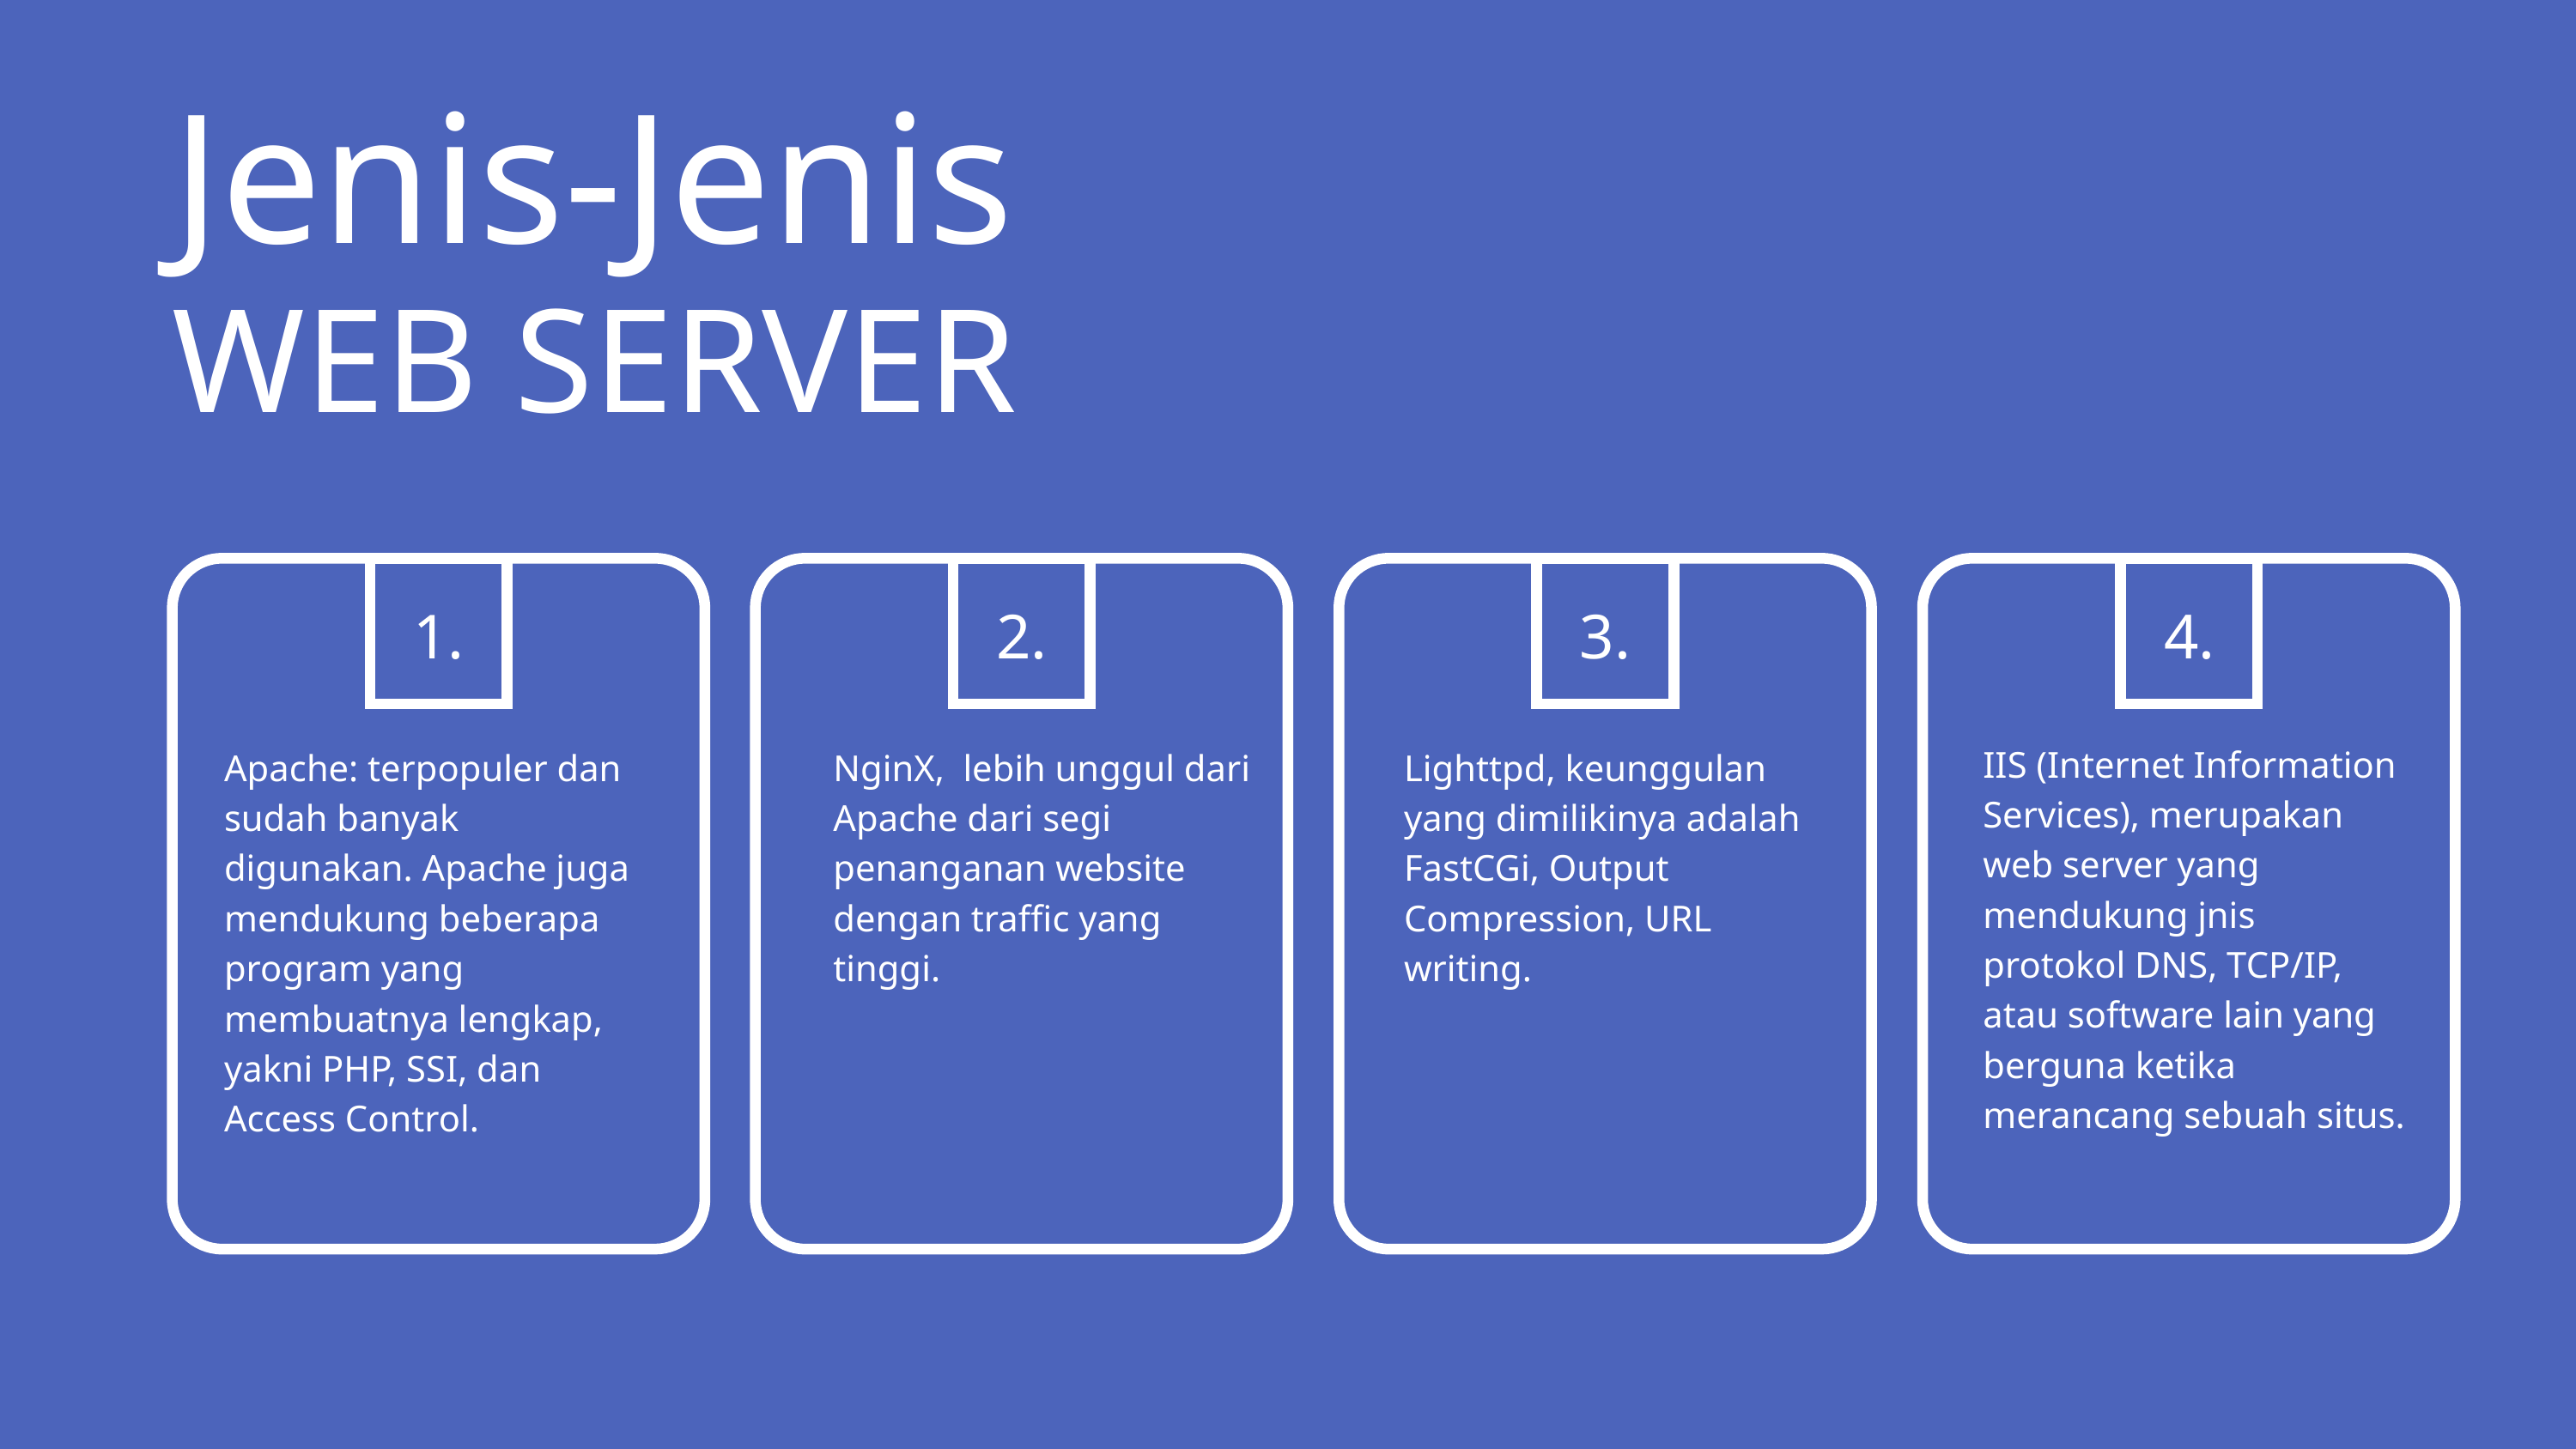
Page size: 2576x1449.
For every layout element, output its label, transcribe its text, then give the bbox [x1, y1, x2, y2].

text_box WEB SERVER [172, 298, 1222, 442]
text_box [1339, 558, 1872, 1250]
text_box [2120, 558, 2258, 705]
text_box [172, 558, 706, 1250]
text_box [1536, 558, 1674, 705]
text_box Jenis-Jenis [172, 89, 1124, 280]
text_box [1922, 558, 2456, 1250]
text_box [952, 558, 1091, 705]
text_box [755, 558, 1289, 1250]
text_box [369, 558, 507, 705]
